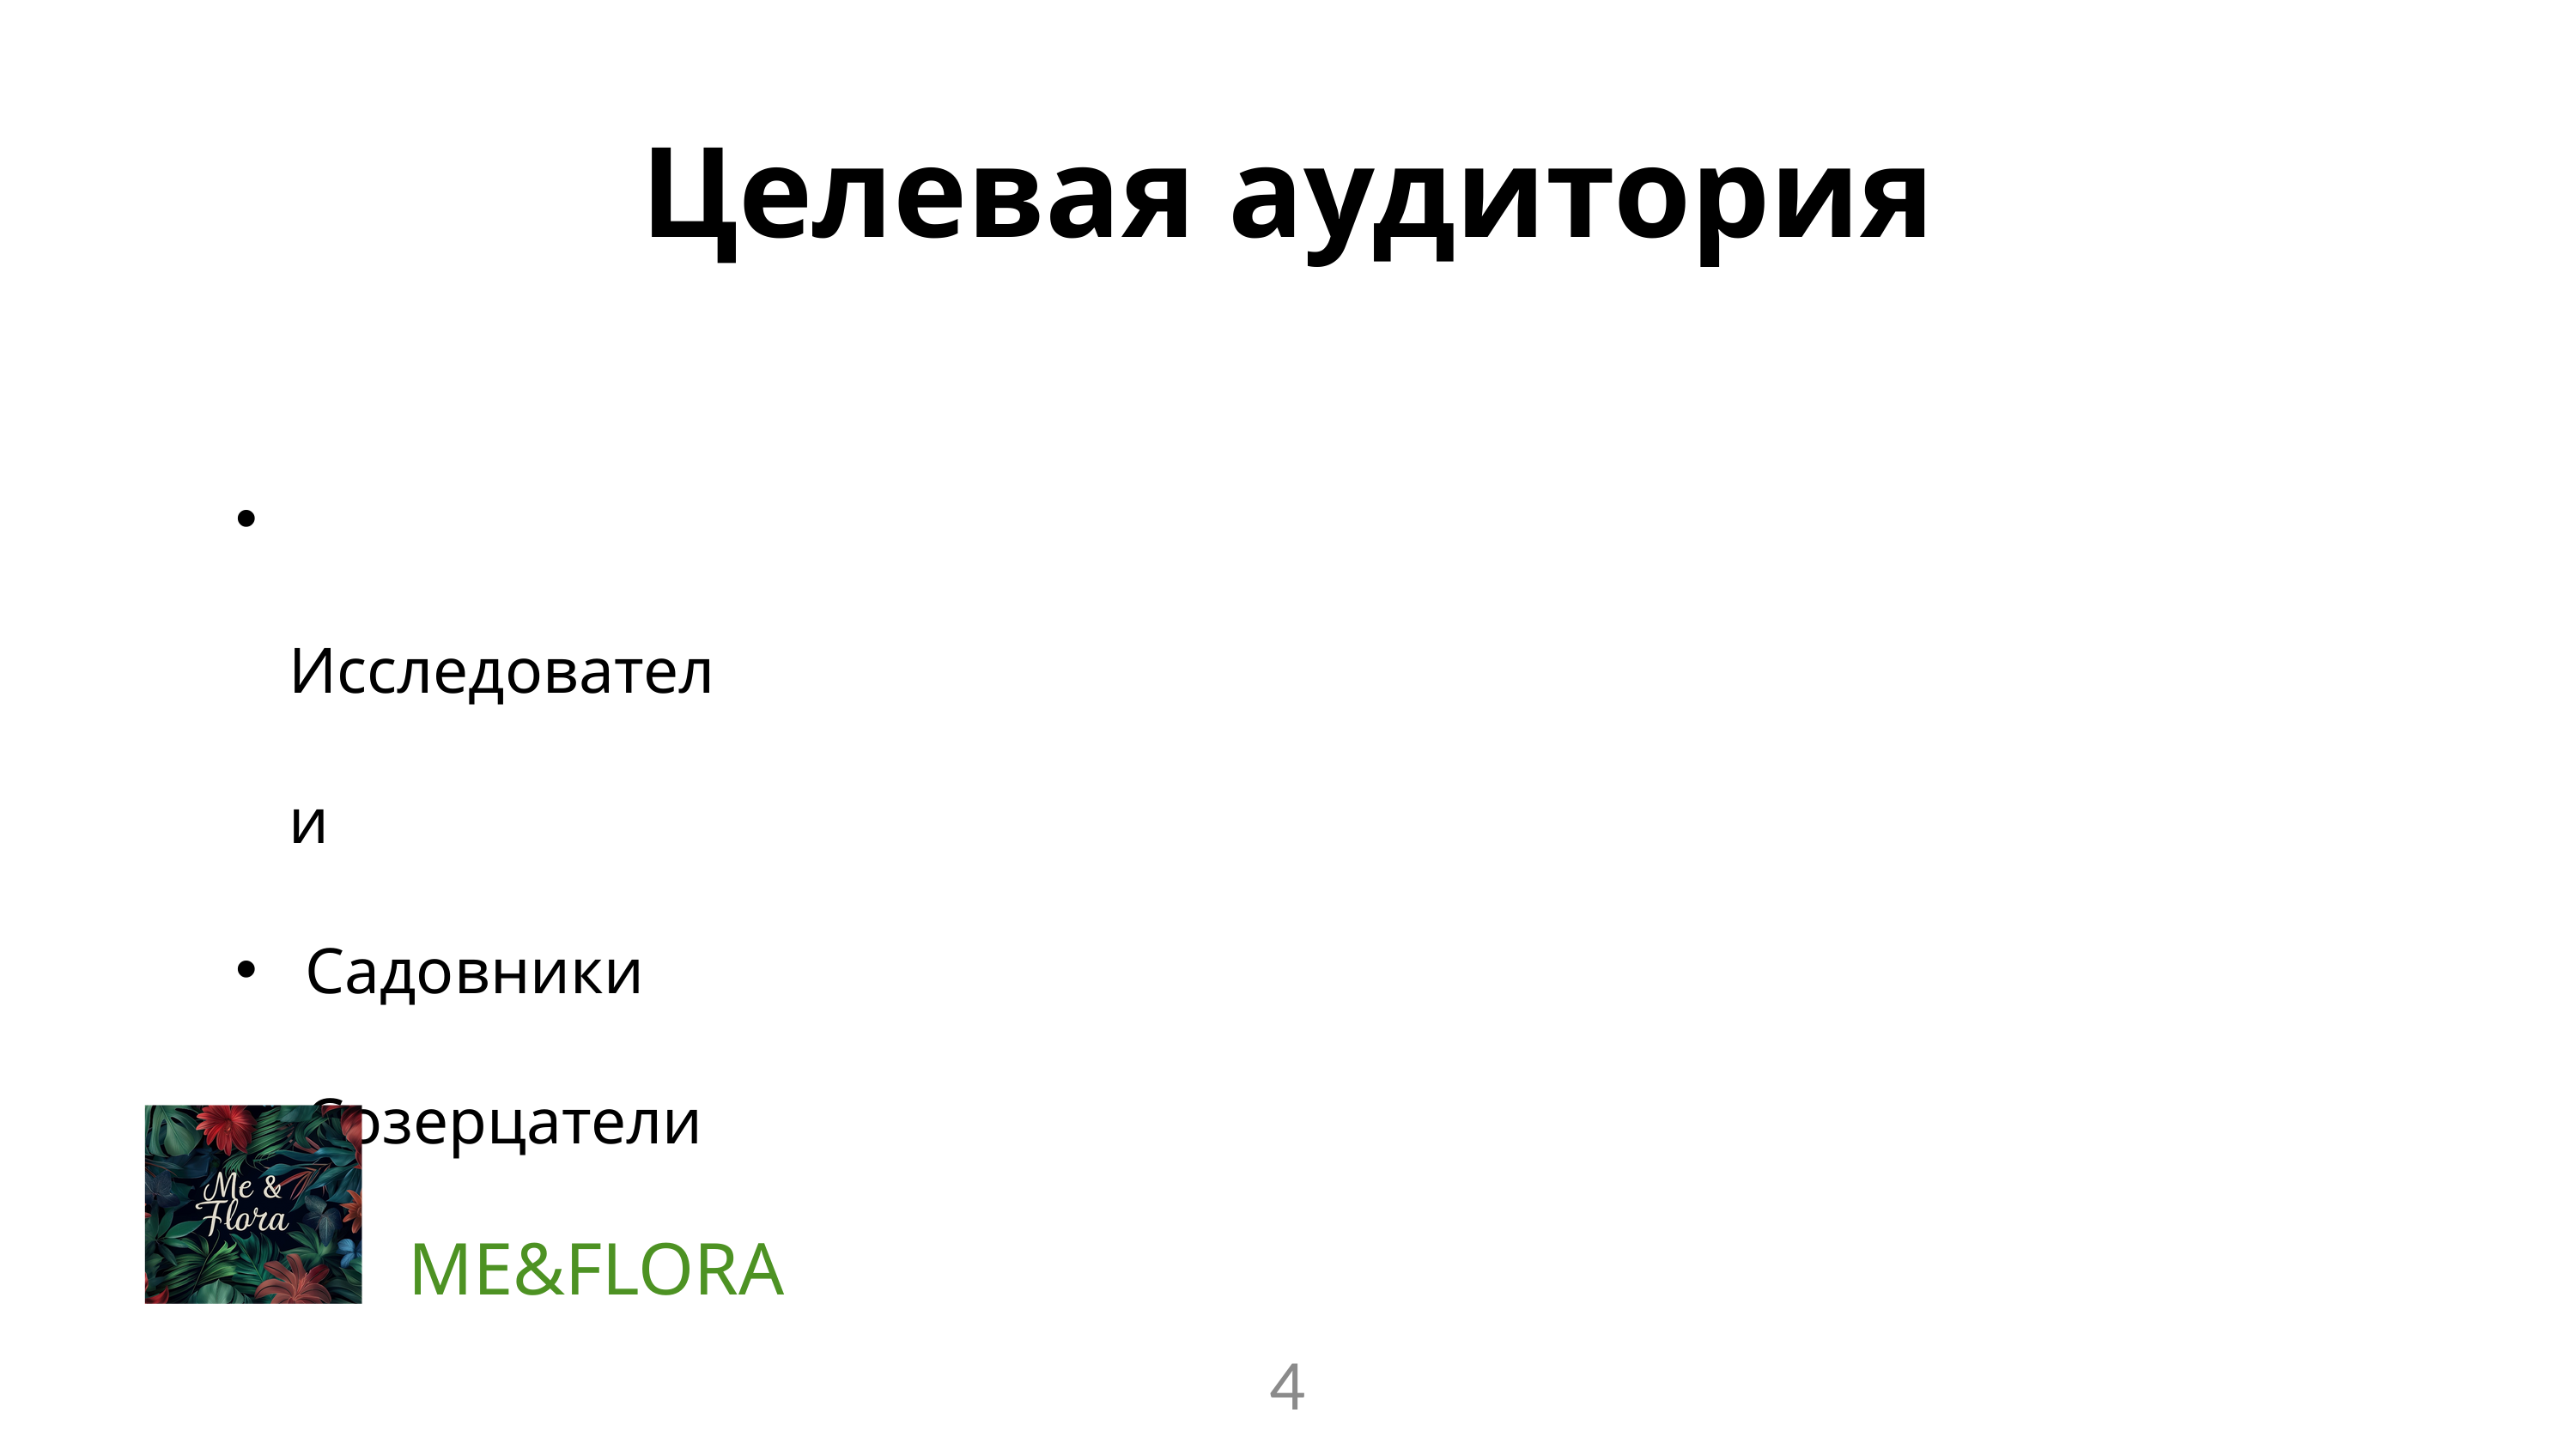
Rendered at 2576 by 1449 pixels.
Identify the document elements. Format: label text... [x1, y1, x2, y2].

text_box ME&FLORA [389, 1209, 804, 1310]
text_box Целевая аудитория [418, 87, 2158, 263]
text_box [144, 1105, 362, 1304]
slide_number 4 [1138, 1355, 1438, 1408]
text_box Исследователи Садовники Созерцатели [182, 405, 751, 1157]
